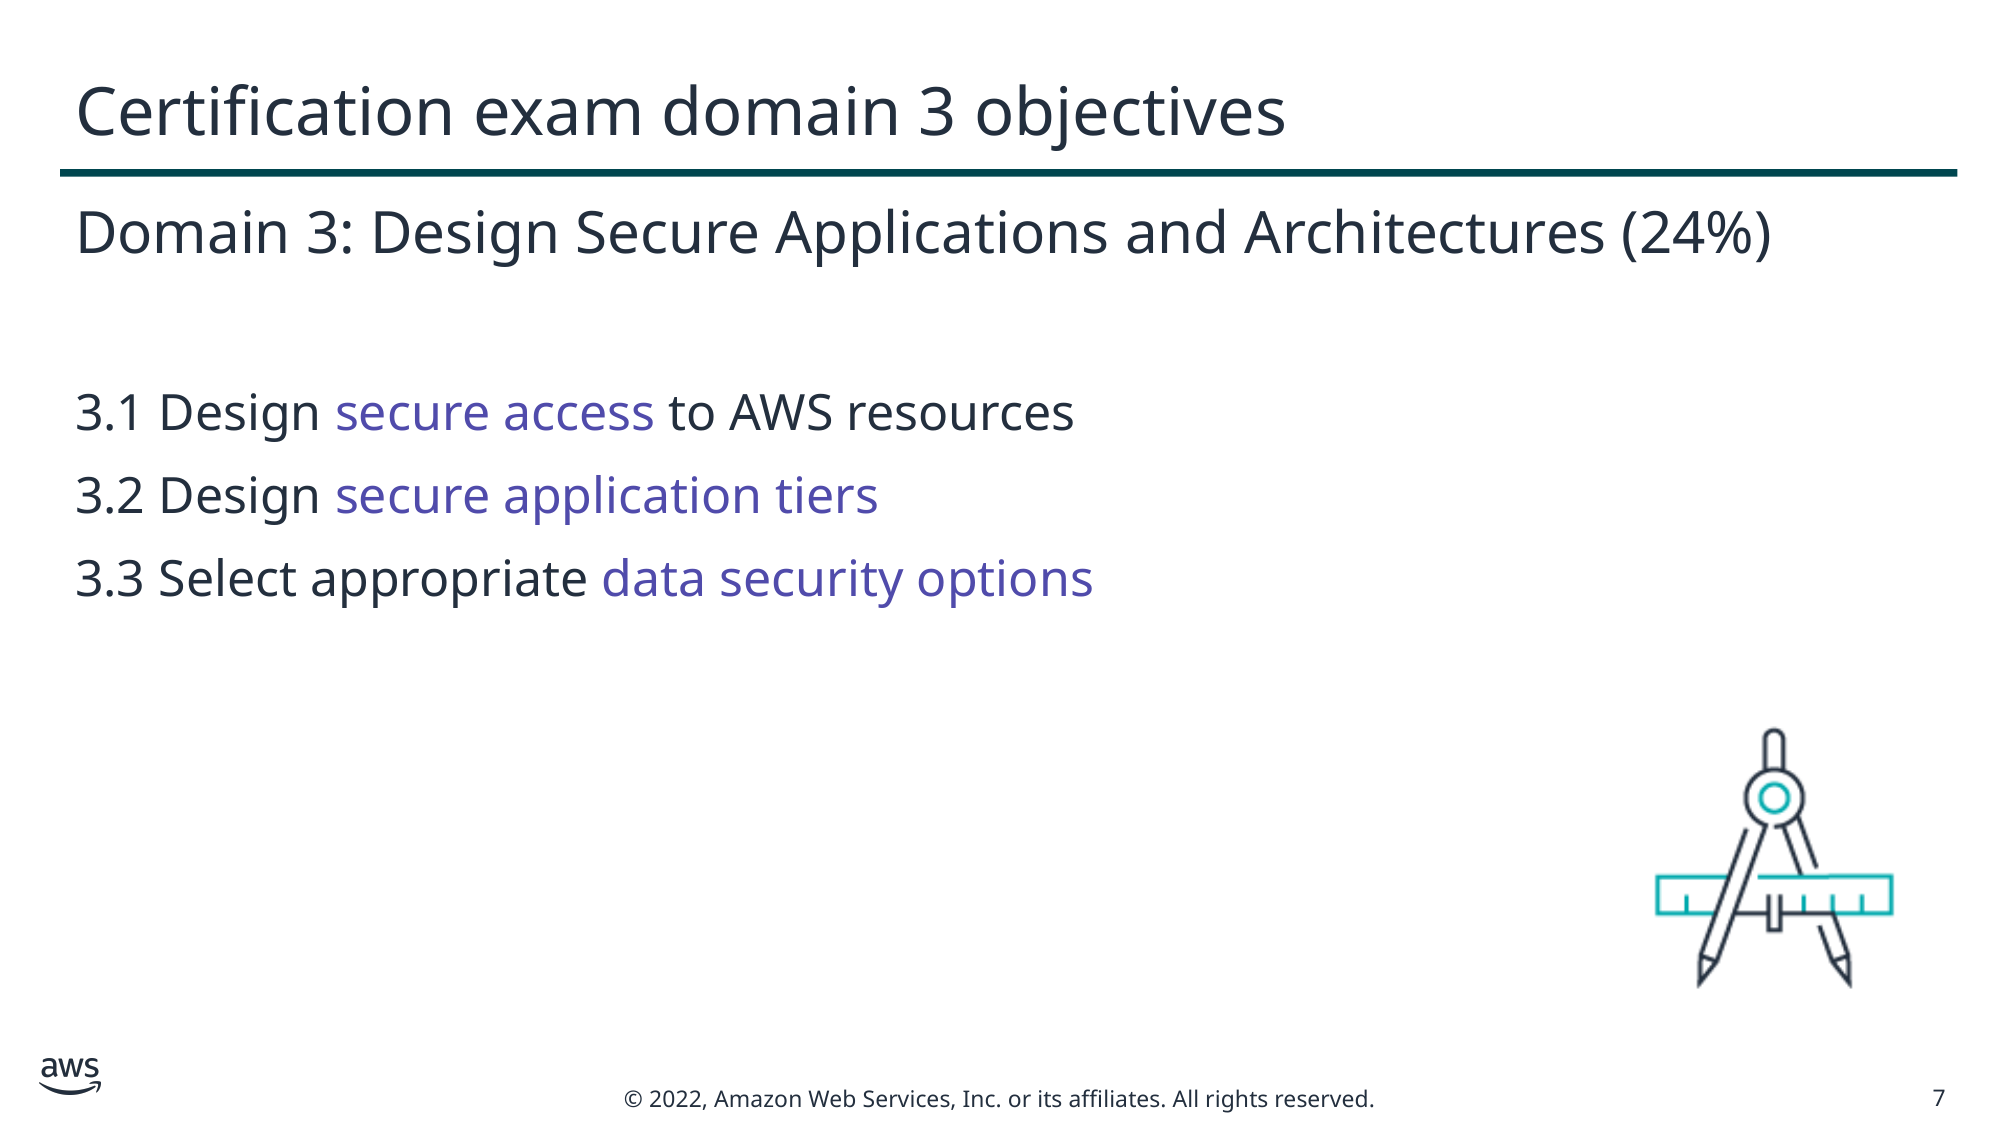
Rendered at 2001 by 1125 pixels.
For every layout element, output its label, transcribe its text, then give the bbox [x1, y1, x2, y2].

title Certification exam domain 3 objectives [60, 49, 1958, 170]
picture [1618, 700, 1932, 1014]
list Domain 3: Design Secure Applications and Architectures (24%) 3.1 Design secure access to AWS resources 3.2 Design secure application tiers 3.3 Select appropriate data security options [60, 187, 1961, 1056]
slide_number 7 [1881, 1077, 1961, 1121]
picture [39, 1058, 101, 1095]
